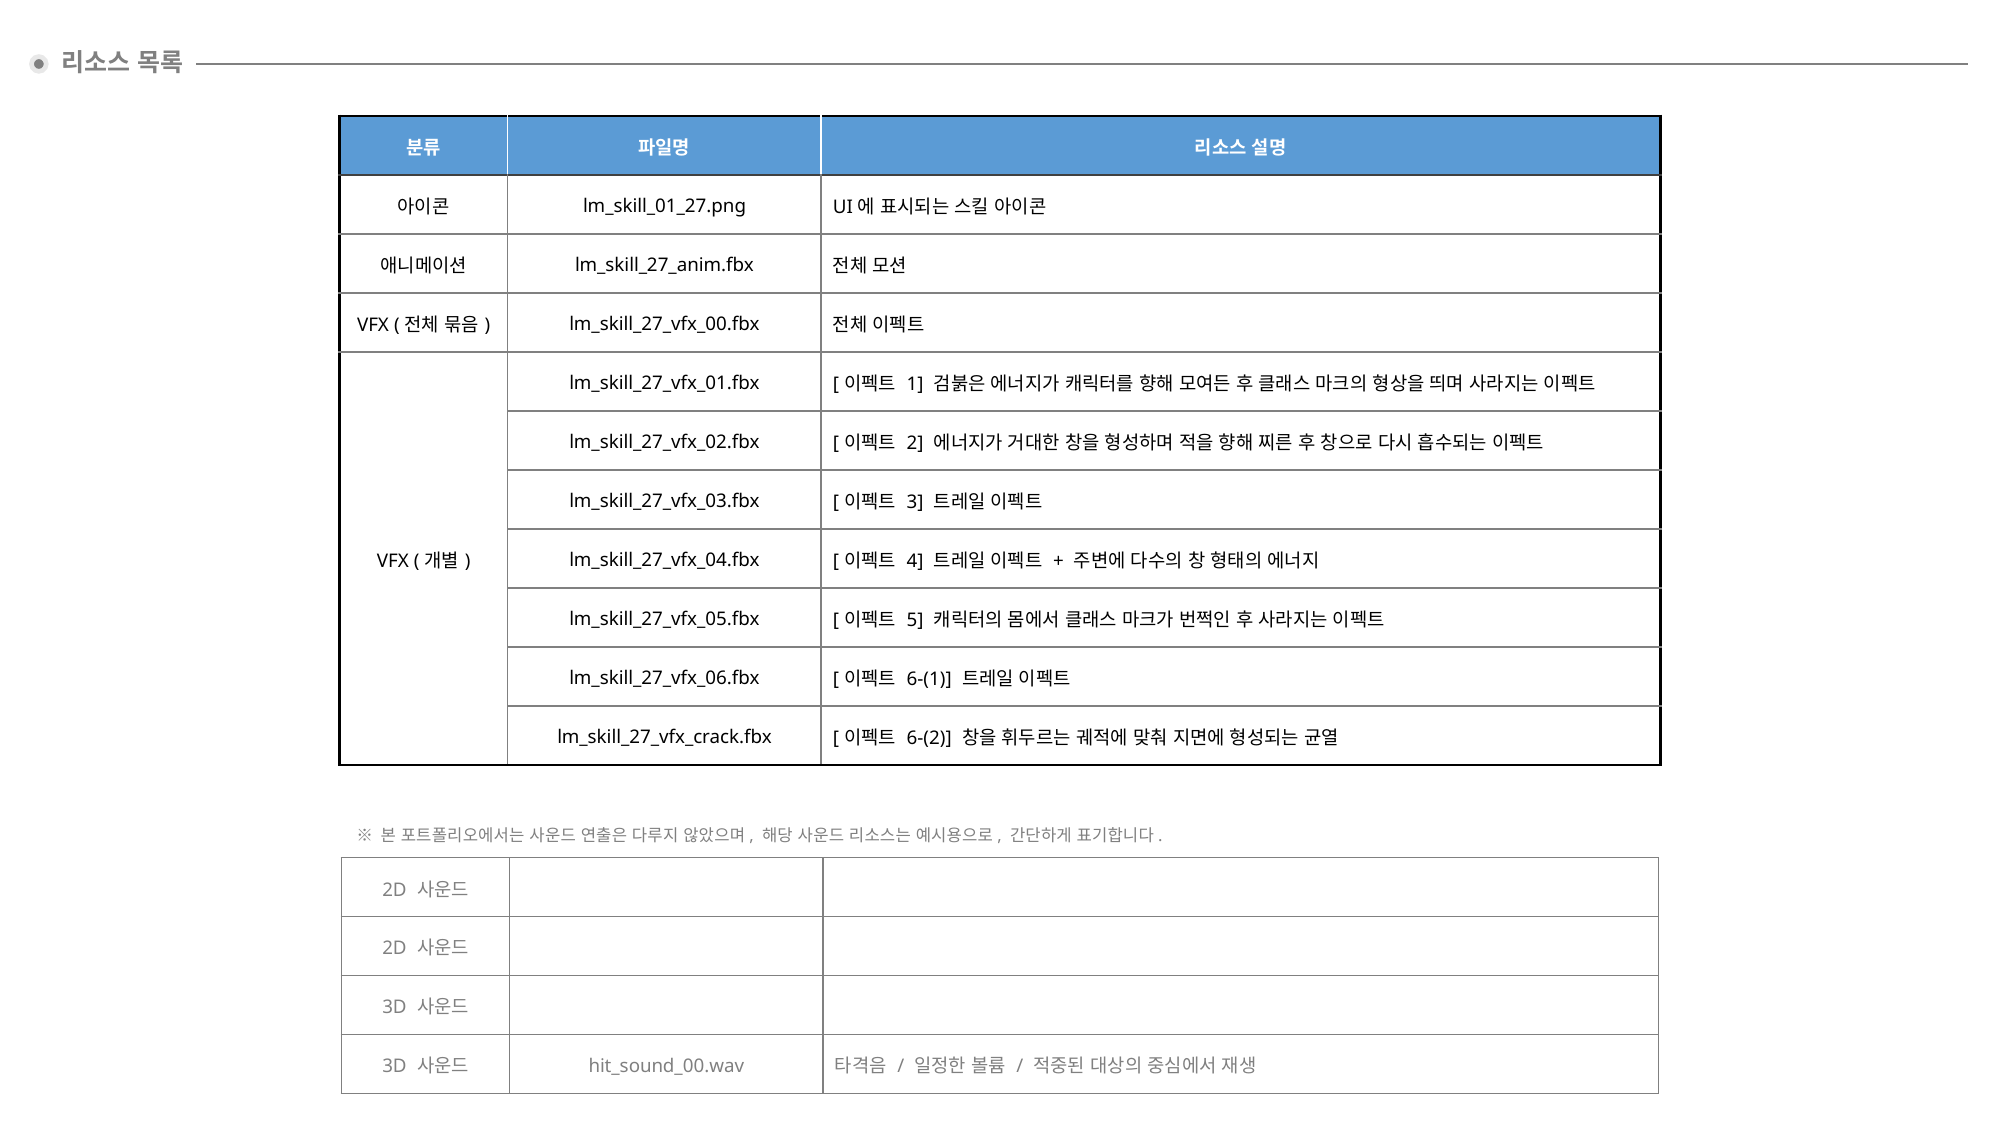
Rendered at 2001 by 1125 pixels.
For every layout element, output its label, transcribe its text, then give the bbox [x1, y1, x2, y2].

table_cell 아이콘 [341, 176, 507, 233]
table_cell lm_skill_27_vfx_03.fbx [508, 471, 820, 528]
table_cell [510, 976, 822, 1034]
table_cell 타격음 / 일정한 볼륨 / 적중된 대상의 중심에서 재생 [824, 1035, 1658, 1093]
table_cell VFX (전체 묶음) [341, 294, 507, 351]
table_cell lm_skill_01_27.png [508, 176, 820, 233]
table_cell 전체 이펙트 [822, 294, 1659, 351]
table_header 분류 [341, 117, 507, 174]
table_cell [510, 917, 822, 975]
table_cell 전체 모션 [822, 235, 1659, 292]
table_cell 애니메이션 [341, 235, 507, 292]
table_cell [이펙트 4] 트레일 이펙트 + 주변에 다수의 창 형태의 에너지 [822, 530, 1659, 587]
table_cell [이펙트 2] 에너지가 거대한 창을 형성하며 적을 향해 찌른 후 창으로 다시 흡수되는 이펙트 [822, 412, 1659, 469]
table_header 2D 사운드 [342, 858, 509, 916]
table_cell hit_sound_00.wav [510, 1035, 822, 1093]
table_cell UI에 표시되는 스킬 아이콘 [822, 176, 1659, 233]
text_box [30, 30, 1969, 98]
table_header [824, 858, 1658, 916]
table_cell lm_skill_27_vfx_crack.fbx [508, 707, 820, 764]
table_cell lm_skill_27_vfx_06.fbx [508, 648, 820, 705]
table_header [510, 858, 822, 916]
table_cell [이펙트 1] 검붉은 에너지가 캐릭터를 향해 모여든 후 클래스 마크의 형상을 띄며 사라지는 이펙트 [822, 353, 1659, 410]
table_cell lm_skill_27_vfx_01.fbx [508, 353, 820, 410]
table_cell lm_skill_27_vfx_04.fbx [508, 530, 820, 587]
table_header 리소스 설명 [822, 117, 1659, 174]
table_cell lm_skill_27_vfx_05.fbx [508, 589, 820, 646]
table_cell [824, 917, 1658, 975]
table_cell [824, 976, 1658, 1034]
table_cell [이펙트 5] 캐릭터의 몸에서 클래스 마크가 번쩍인 후 사라지는 이펙트 [822, 589, 1659, 646]
table_cell [이펙트 6-(2)] 창을 휘두르는 궤적에 맞춰 지면에 형성되는 균열 [822, 707, 1659, 764]
table_cell VFX (개별) [341, 353, 507, 764]
table_cell 3D 사운드 [342, 976, 509, 1034]
table_cell lm_skill_27_vfx_00.fbx [508, 294, 820, 351]
table_header 파일명 [508, 117, 820, 174]
table_cell 3D 사운드 [342, 1035, 509, 1093]
table_cell lm_skill_27_vfx_02.fbx [508, 412, 820, 469]
table_cell [이펙트 6-(1)] 트레일 이펙트 [822, 648, 1659, 705]
table_cell [이펙트 3] 트레일 이펙트 [822, 471, 1659, 528]
table_cell 2D 사운드 [342, 917, 509, 975]
table_cell lm_skill_27_anim.fbx [508, 235, 820, 292]
text_box ※ 본 포트폴리오에서는 사운드 연출은 다루지 않았으며, 해당 사운드 리소스는 예시용으로, 간단하게 표기합니다. [341, 817, 1342, 852]
